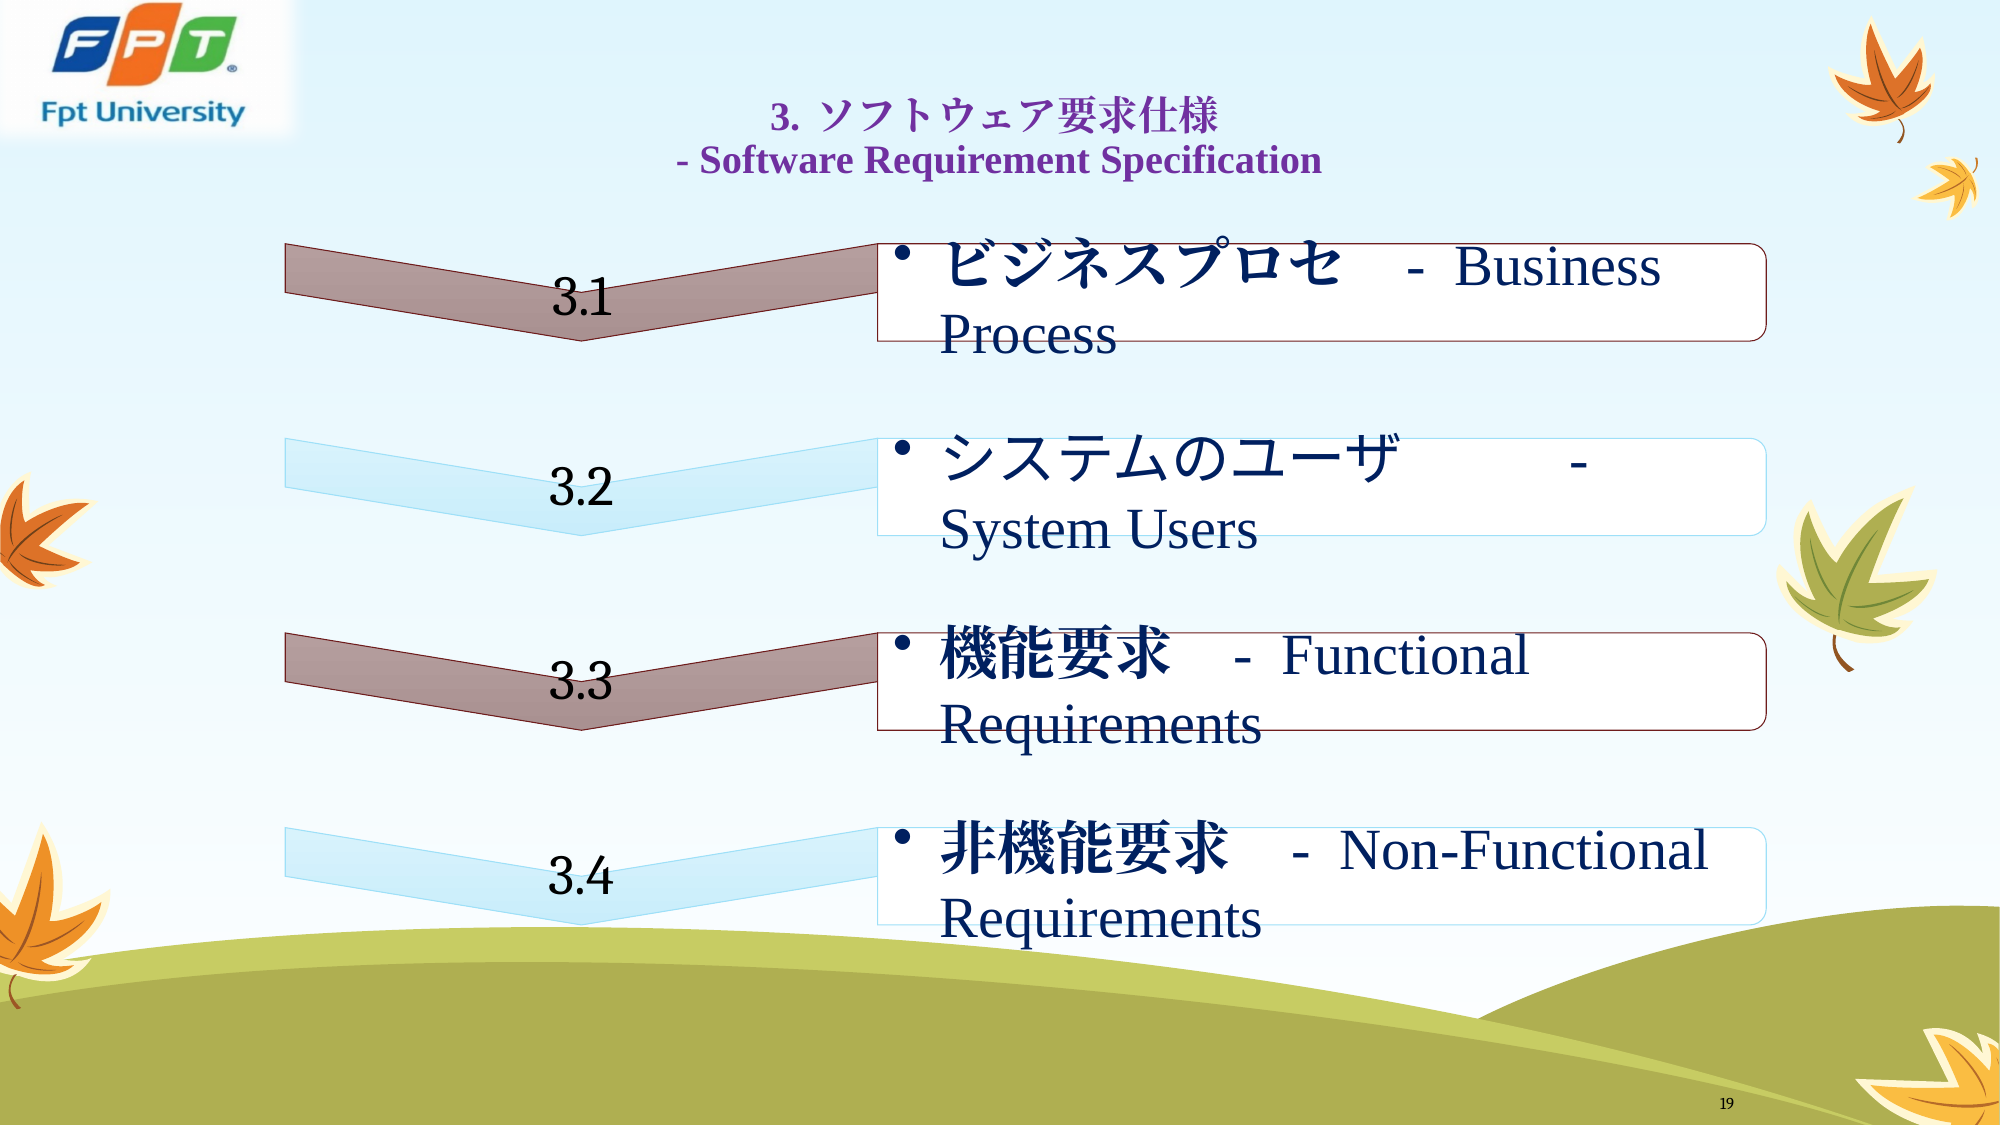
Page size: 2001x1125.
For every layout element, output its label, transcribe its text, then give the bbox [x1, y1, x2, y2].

title 3. ソフトウェア要求仕様 - Software Requirement Specification [250, 0, 1749, 191]
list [285, 243, 1767, 925]
picture [0, 0, 312, 155]
slide_number 19 [1644, 1083, 1750, 1122]
